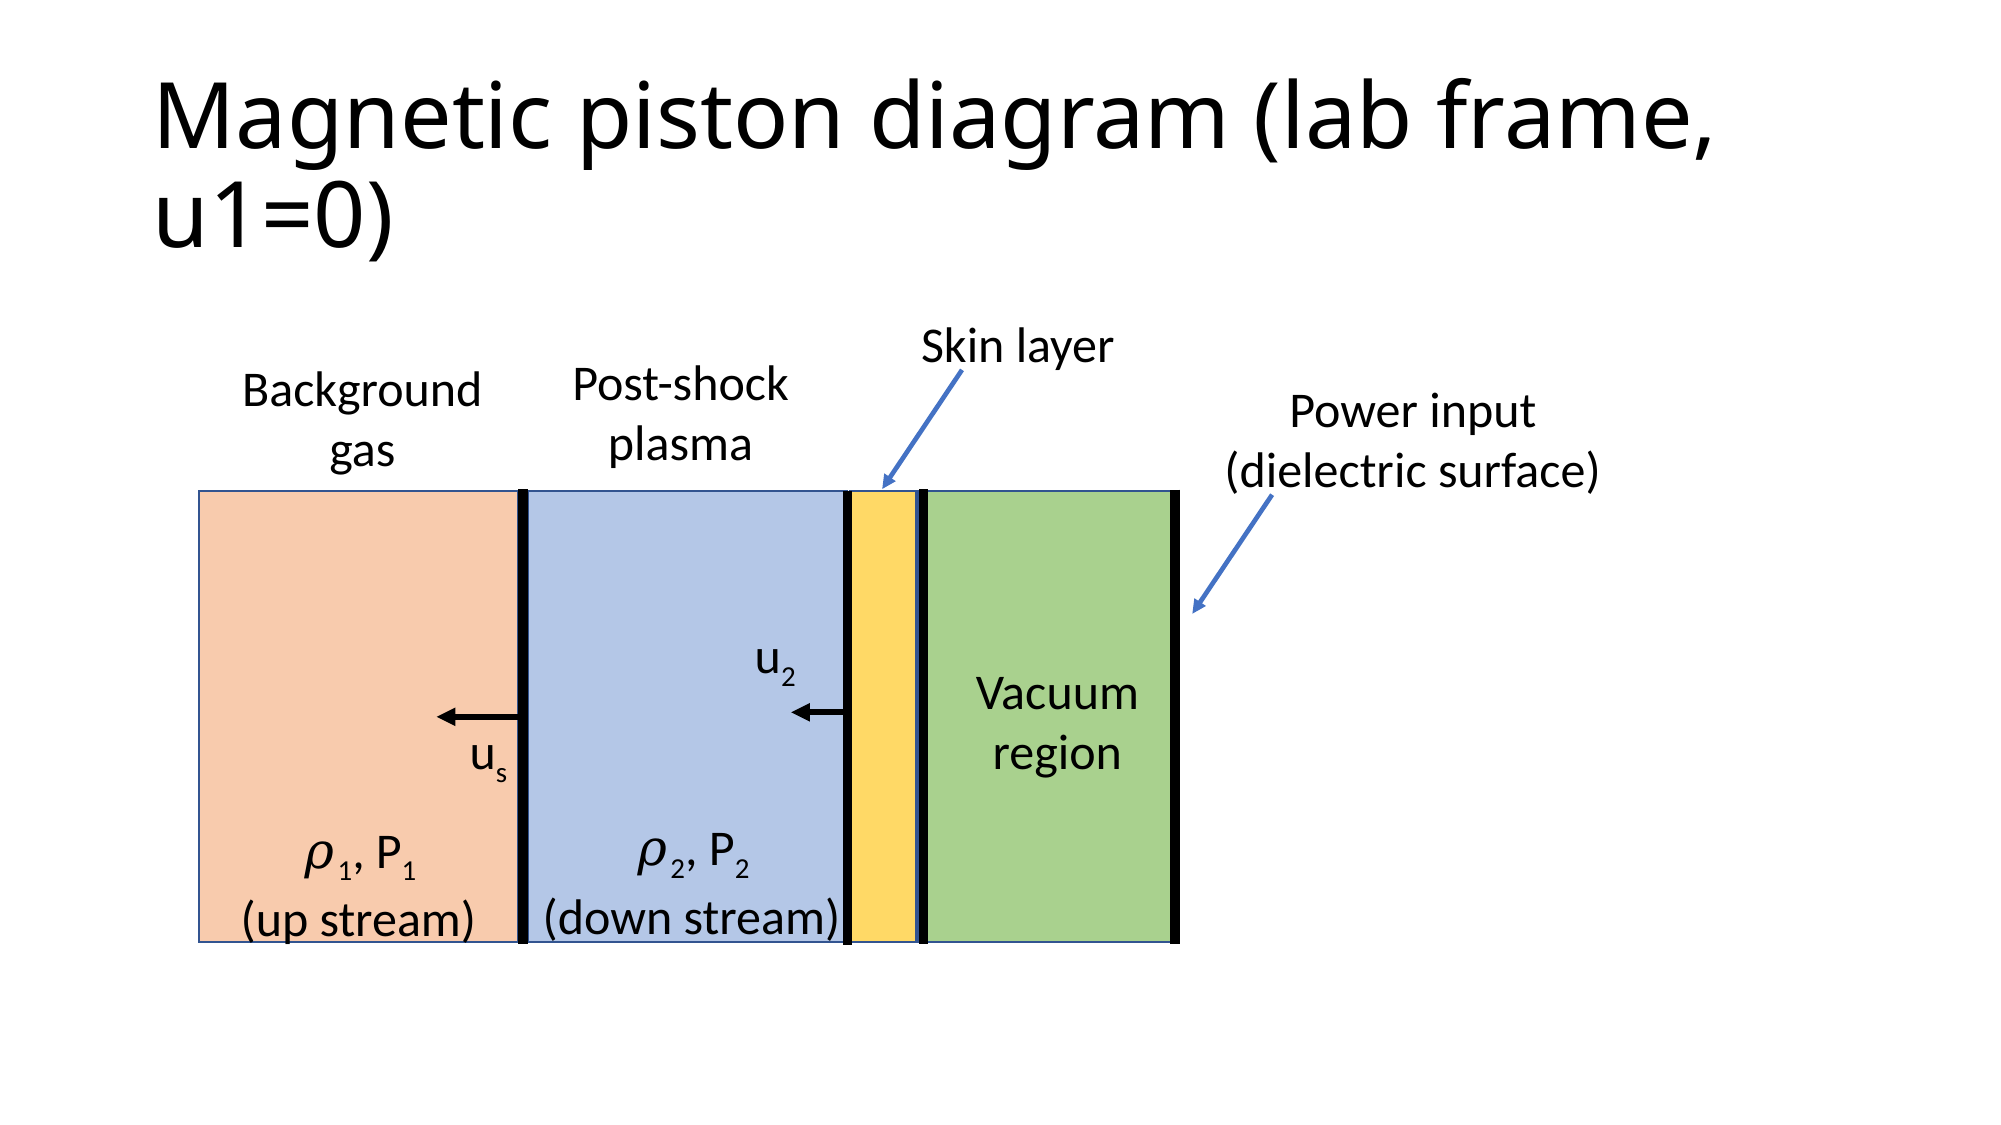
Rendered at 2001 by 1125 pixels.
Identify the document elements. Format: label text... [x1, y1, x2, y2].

text_box Skin layer [883, 305, 1153, 380]
title Magnetic piston diagram (lab frame, u1=0) [137, 59, 1863, 278]
text_box 𝜌2, P2 (down stream) [519, 808, 864, 952]
text_box [528, 490, 847, 808]
text_box u2 [739, 616, 821, 700]
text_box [882, 369, 962, 489]
text_box Background gas [223, 348, 501, 484]
text_box [928, 490, 1170, 943]
text_box us [454, 717, 522, 796]
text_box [1192, 494, 1273, 614]
text_box Post-shock plasma [501, 342, 861, 478]
text_box Vacuum region [941, 651, 1170, 787]
text_box us [454, 712, 522, 716]
text_box Power input (dielectric surface) [1192, 369, 1634, 505]
text_box [198, 490, 518, 943]
text_box [852, 490, 917, 943]
text_box 𝜌1, P1 (up stream) [224, 810, 493, 954]
